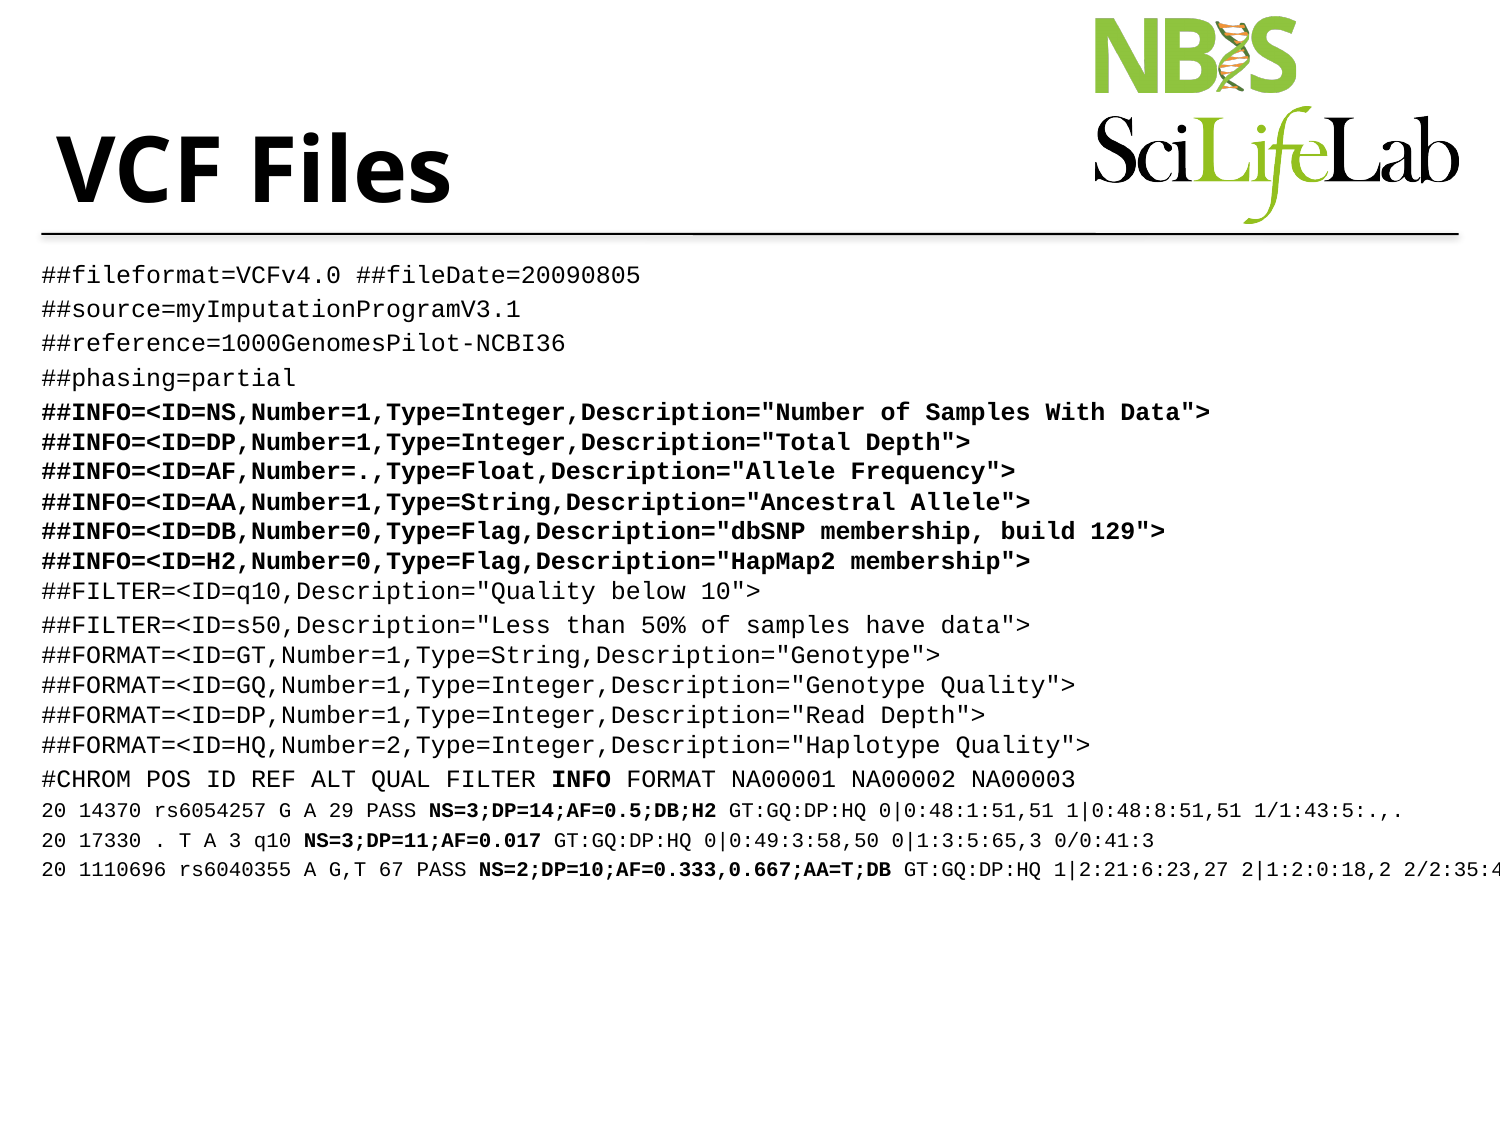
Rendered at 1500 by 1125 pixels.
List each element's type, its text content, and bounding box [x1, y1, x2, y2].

title VCF Files [41, 103, 1066, 226]
picture [1095, 106, 1459, 224]
list ##fileformat=VCFv4.0 ##fileDate=20090805 ##source=myImputationProgramV3.1 ##reference=1000GenomesPilot-NCBI36 ##phasing=partial ##INFO=<ID=NS,Number=1,Type=Integer,Description="Number of Samples With Data"> ##INFO=<ID=DP,Number=1,Type=Integer,Description="Total Depth"> ##INFO=<ID=AF,Number=.,Type=Float,Description="Allele Frequency"> ##INFO=<ID=AA,Number=1,Type=String,Description="Ancestral Allele"> ##INFO=<ID=DB,Number=0,Type=Flag,Description="dbSNP membership, build 129"> ##INFO=<ID=H2,Number=0,Type=Flag,Description="HapMap2 membership"> ##FILTER=<ID=q10,Description="Quality below 10"> ##FILTER=<ID=s50,Description="Less than 50% of samples have data"> ##FORMAT=<ID=GT,Number=1,Type=String,Description="Genotype"> ##FORMAT=<ID=GQ,Number=1,Type=Integer,Description="Genotype Quality"> ##FORMAT=<ID=DP,Number=1,Type=Integer,Description="Read Depth"> ##FORMAT=<ID=HQ,Number=2,Type=Integer,Description="Haplotype Quality"> #CHROM POS ID REF ALT QUAL FILTER INFO FORMAT NA00001 NA00002 NA00003 20 14370 rs6054257 G A 29 PASS NS=3;DP=14;AF=0.5;DB;H2 GT:GQ:DP:HQ 0|0:48:1:51,51 1|0:48:8:51,51 1/1:43:5:.,. 20 17330 . T A 3 q10 NS=3;DP=11;AF=0.017 GT:GQ:DP:HQ 0|0:49:3:58,50 0|1:3:5:65,3 0/0:41:3 20 1110696 rs6040355 A G,T 67 PASS NS=2;DP=10;AF=0.333,0.667;AA=T;DB GT:GQ:DP:HQ 1|2:21:6:23,27 2|1:2:0:18,2 2/2:35:4 [41, 258, 1500, 1020]
